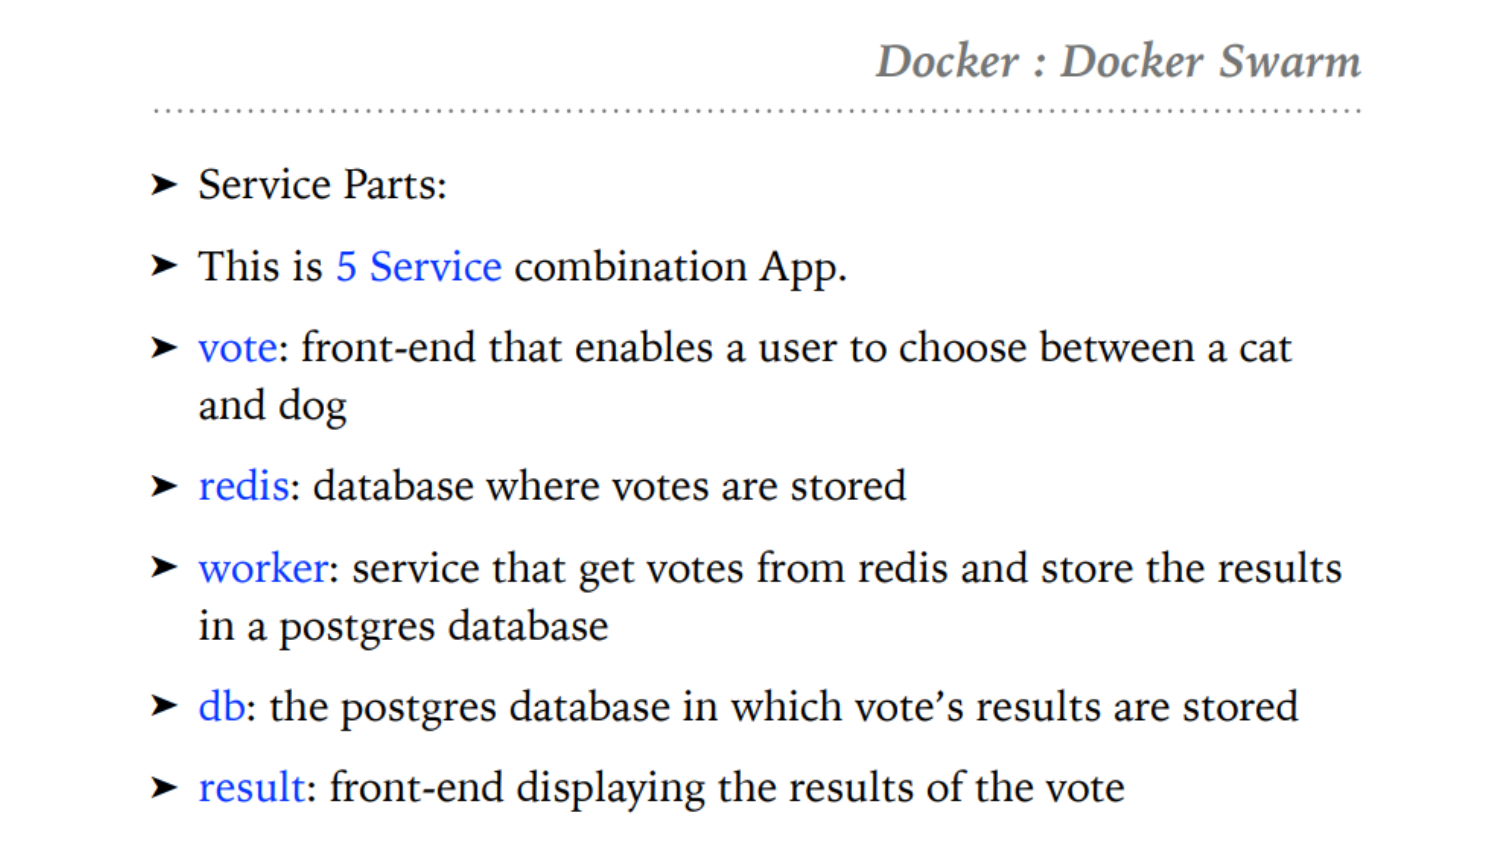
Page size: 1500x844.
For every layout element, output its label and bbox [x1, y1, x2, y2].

picture [117, 0, 1383, 844]
